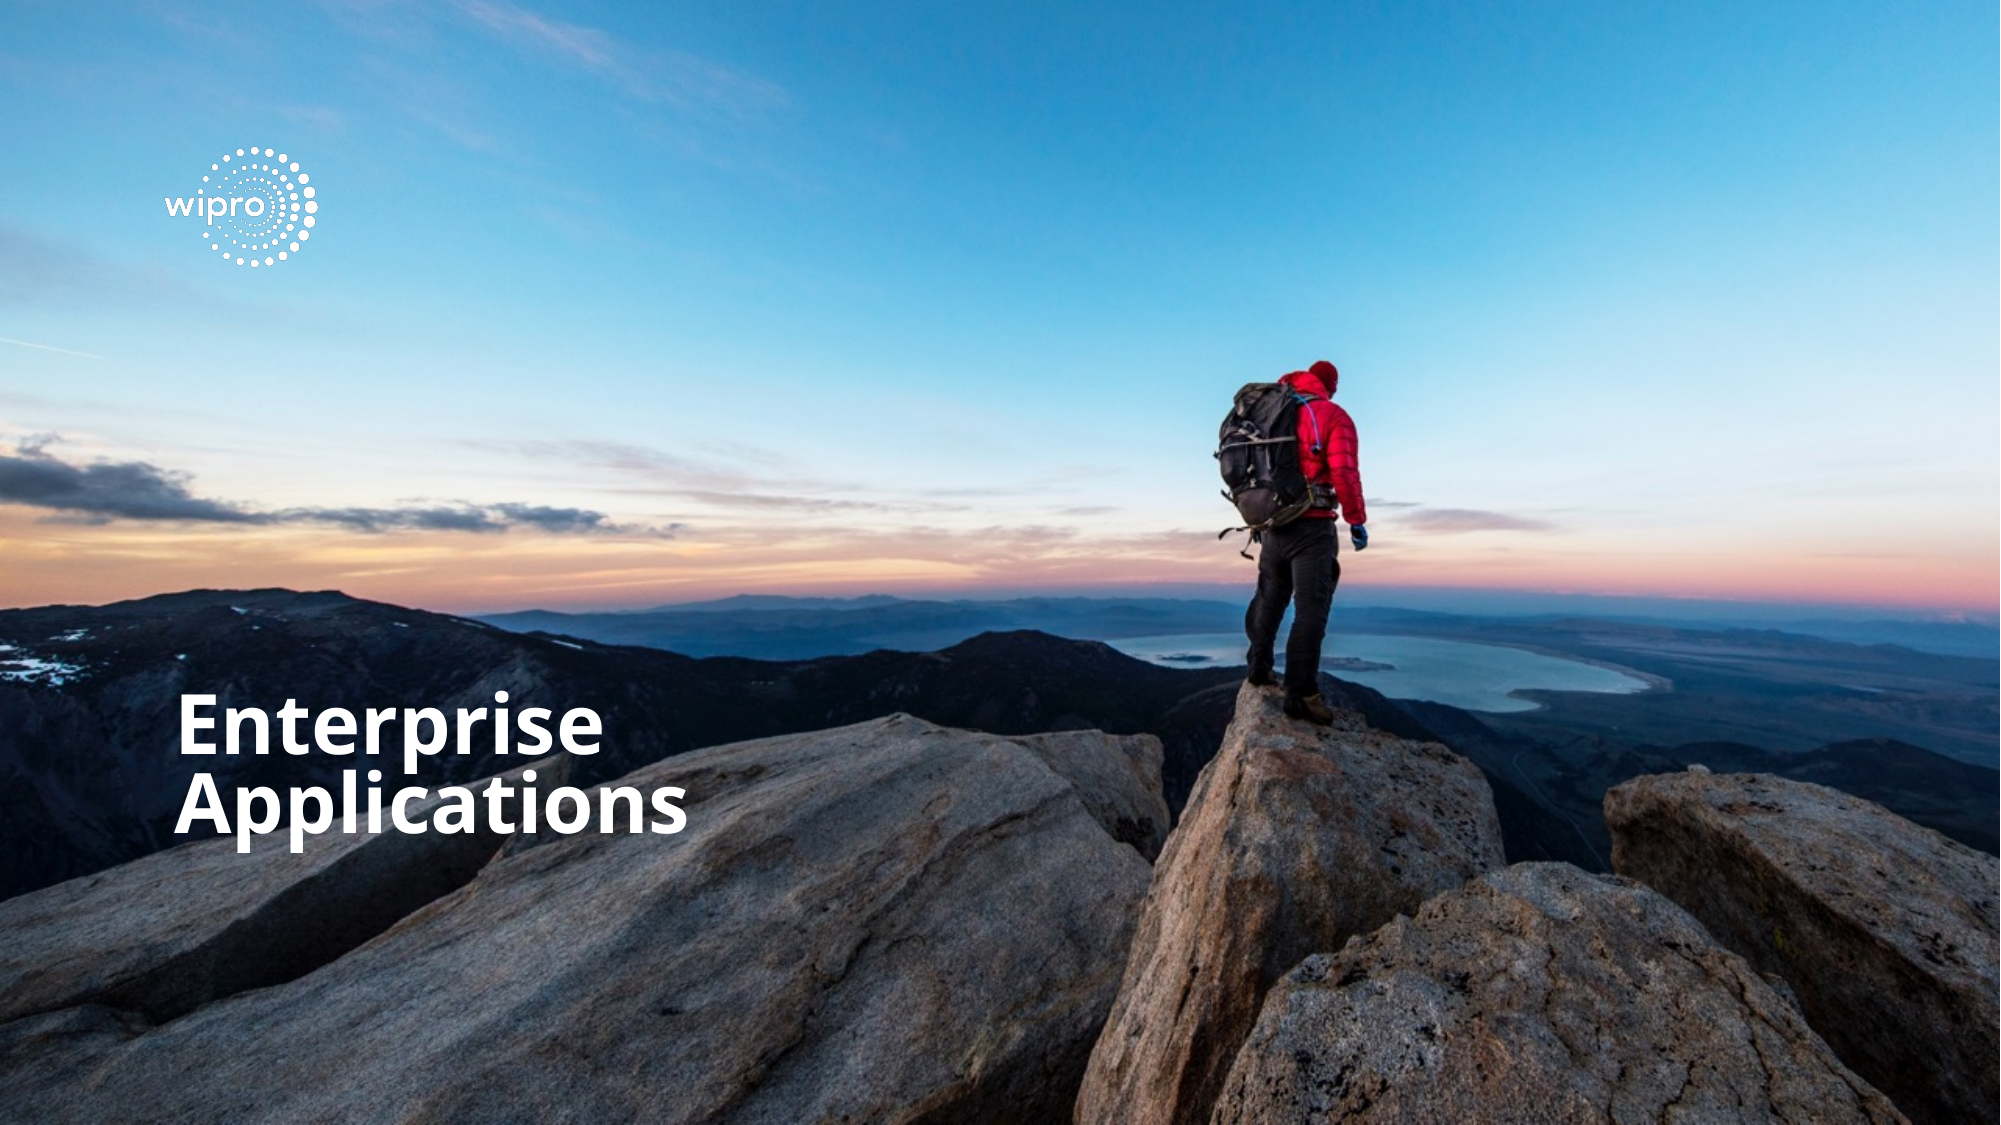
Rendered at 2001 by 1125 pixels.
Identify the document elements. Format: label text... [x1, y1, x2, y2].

picture [0, 0, 2000, 1125]
title Enterprise Applications [159, 612, 919, 929]
